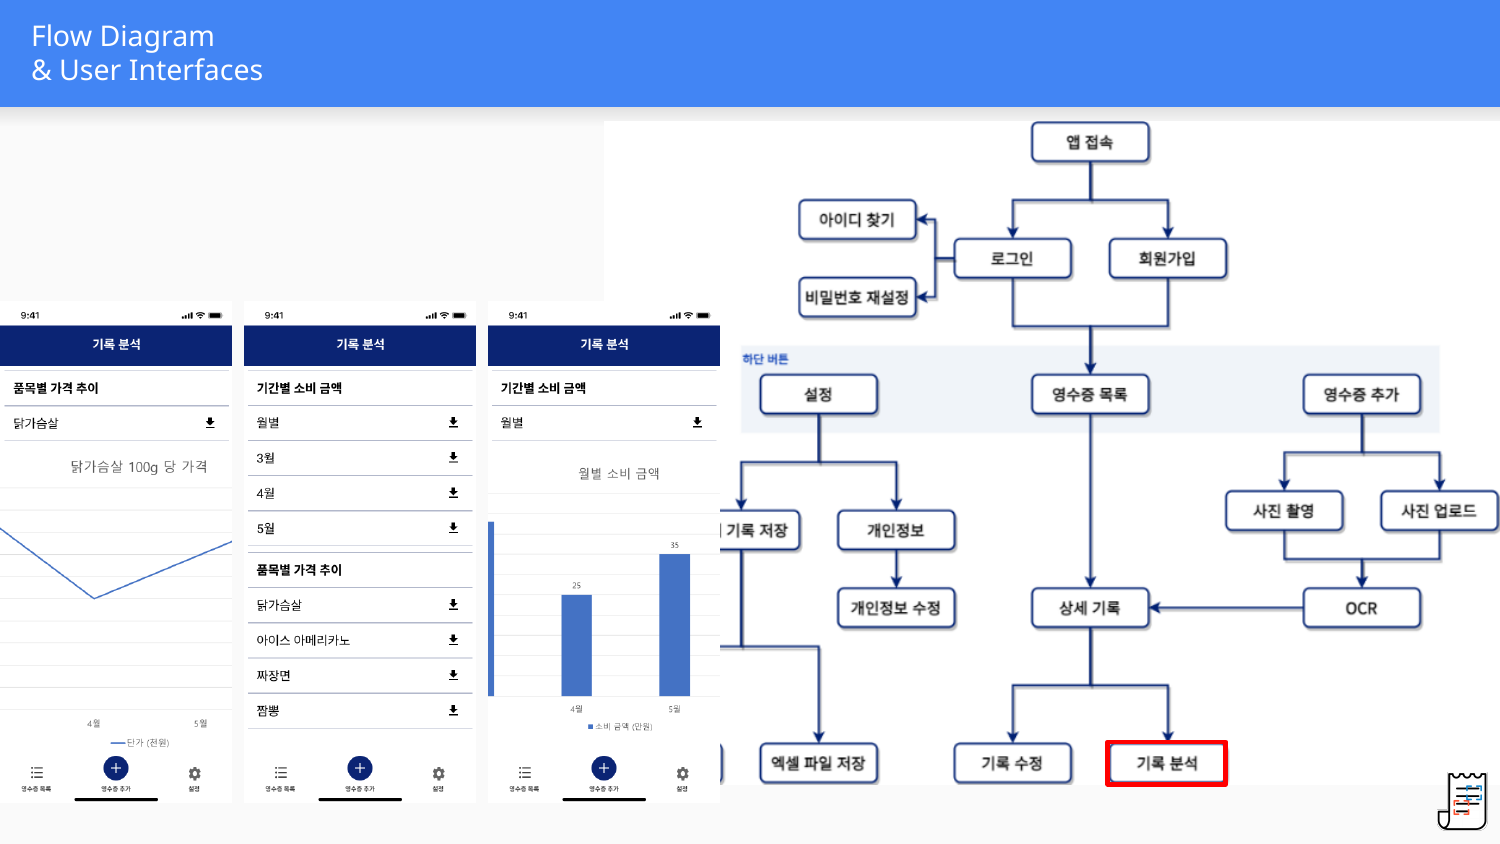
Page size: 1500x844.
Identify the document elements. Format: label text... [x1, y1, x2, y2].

picture [243, 301, 476, 803]
picture [487, 120, 1500, 832]
title Flow Diagram & User Interfaces [16, 2, 1464, 102]
picture [0, 301, 232, 803]
